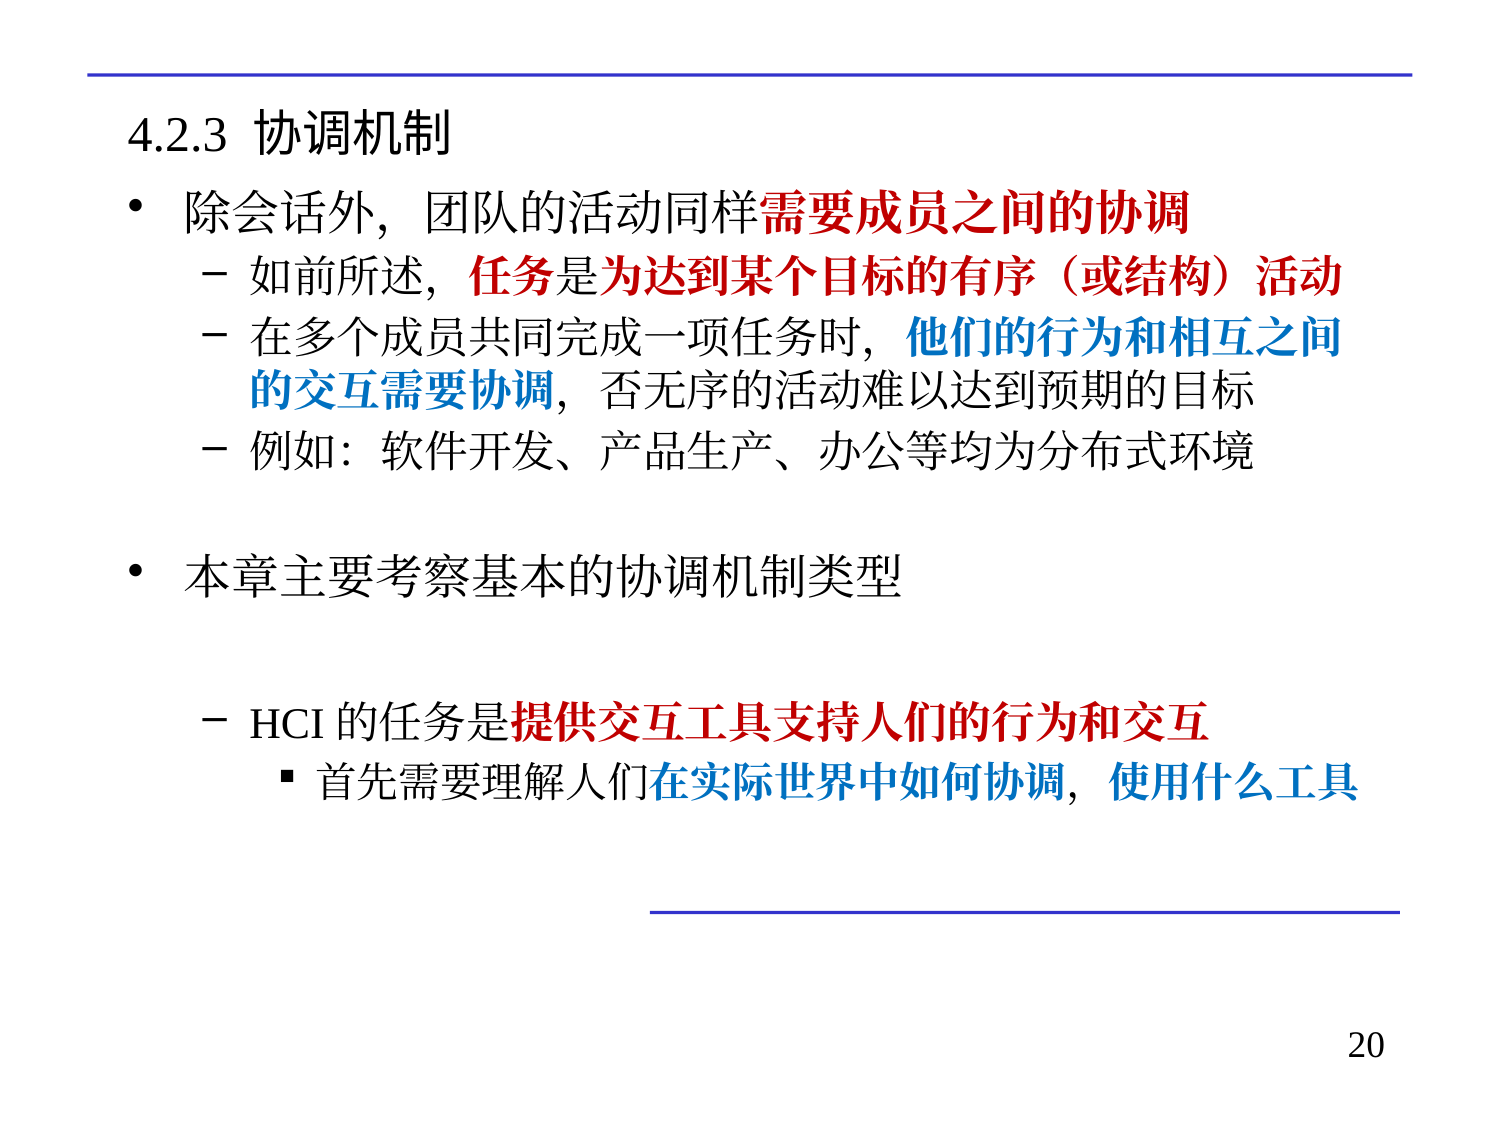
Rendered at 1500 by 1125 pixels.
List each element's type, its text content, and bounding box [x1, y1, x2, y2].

list 除会话外，团队的活动同样需要成员之间的协调 如前所述，任务是为达到某个目标的有序（或结构）活动 在多个成员共同完成一项任务时，他们的行为和相互之间的交互需要协调，否无序的活动难以达到预期的目标 例如：软件开发、产品生产、办公等均为分布式环境 本章主要考察基本的协调机制类型 HCI的任务是提供交互工具支持人们的行为和交互 首先需要理解人们在实际世界中如何协调，使用什么工具 [112, 174, 1388, 900]
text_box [489, 239, 1038, 336]
title 4.2.3 协调机制 [112, 87, 1388, 174]
slide_number 20 [1087, 1012, 1401, 1088]
